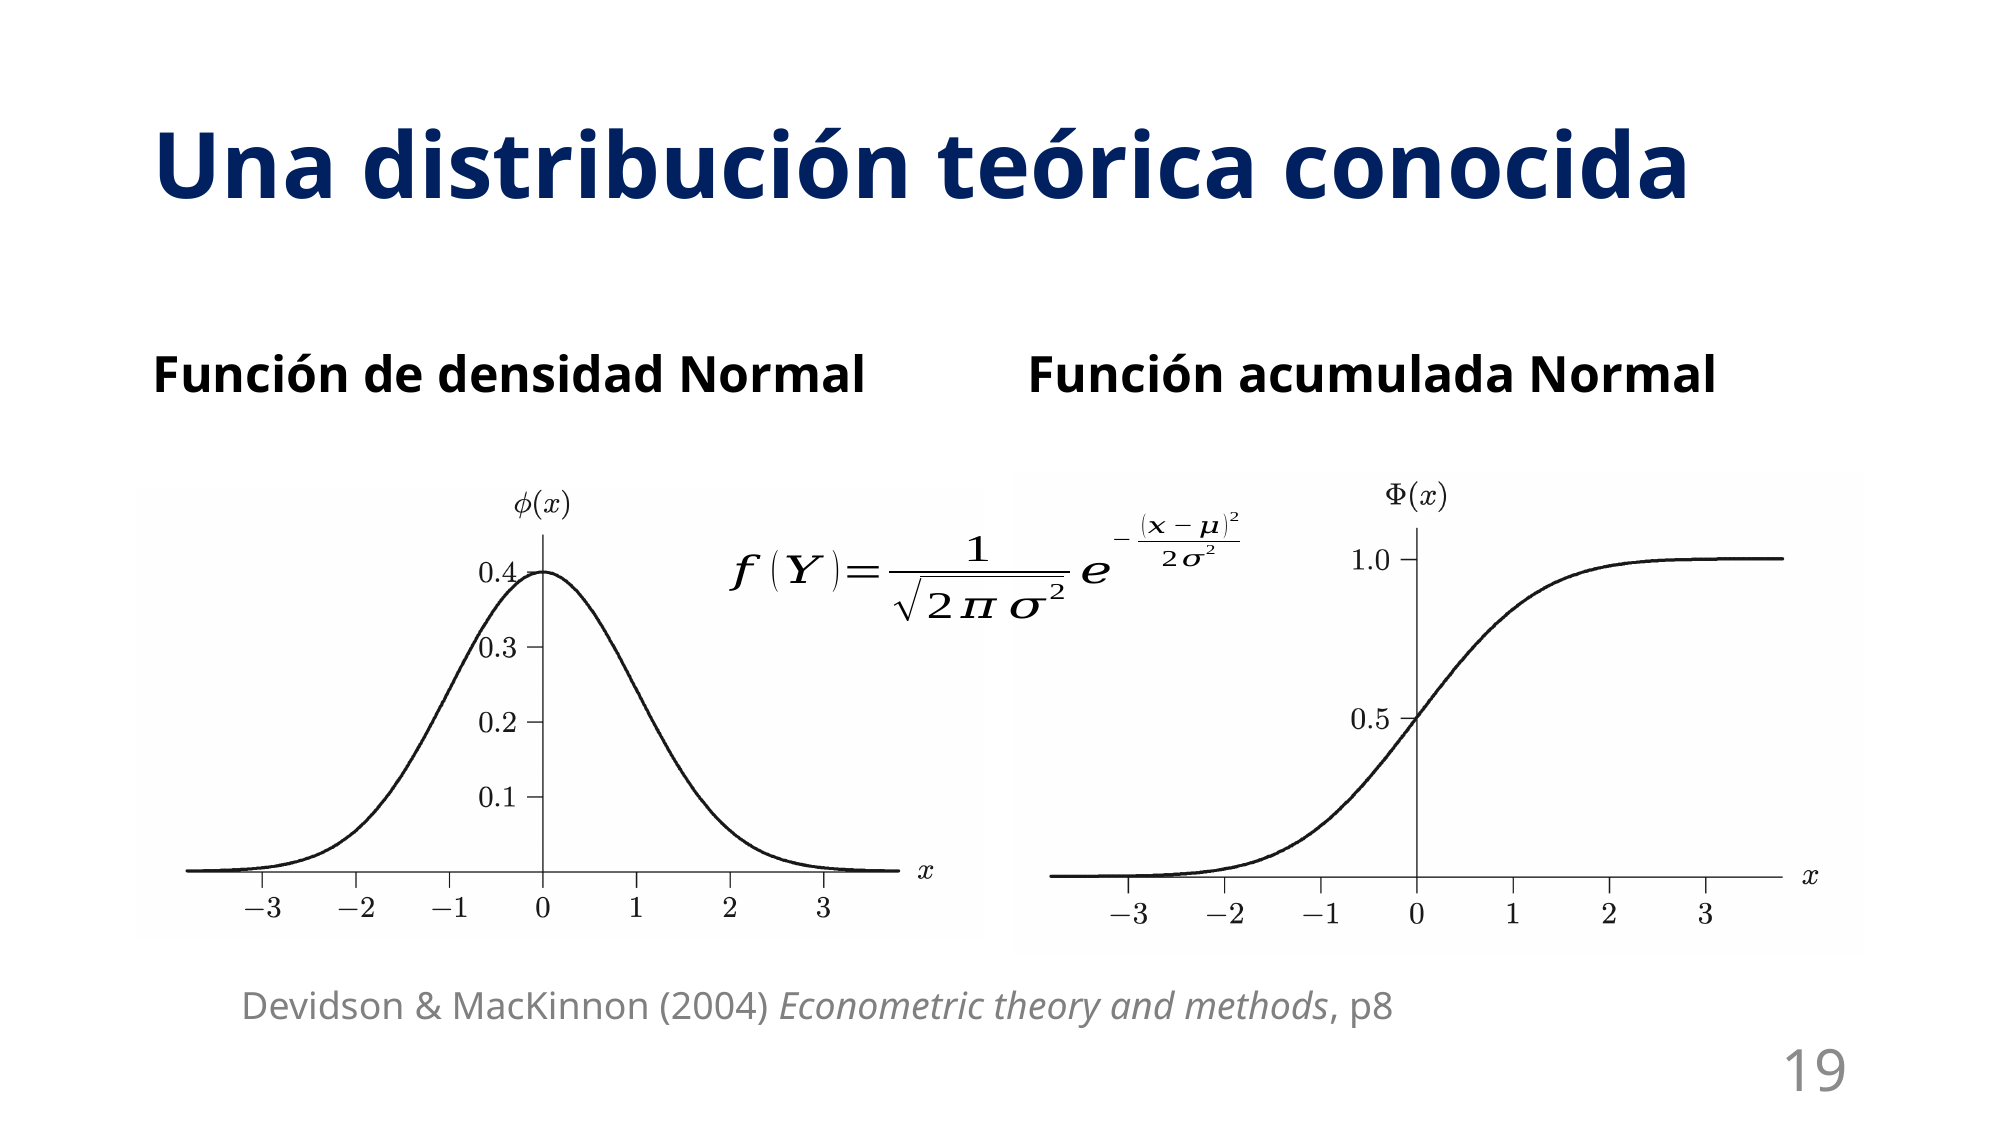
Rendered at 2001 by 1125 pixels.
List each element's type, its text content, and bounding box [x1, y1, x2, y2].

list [137, 487, 984, 939]
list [1012, 471, 1863, 955]
text_box Devidson & MacKinnon (2004) Econometric theory and methods, p8 [151, 974, 1863, 1035]
slide_number 19 [1412, 1042, 1863, 1103]
title Una distribución teórica conocida [137, 59, 1863, 278]
